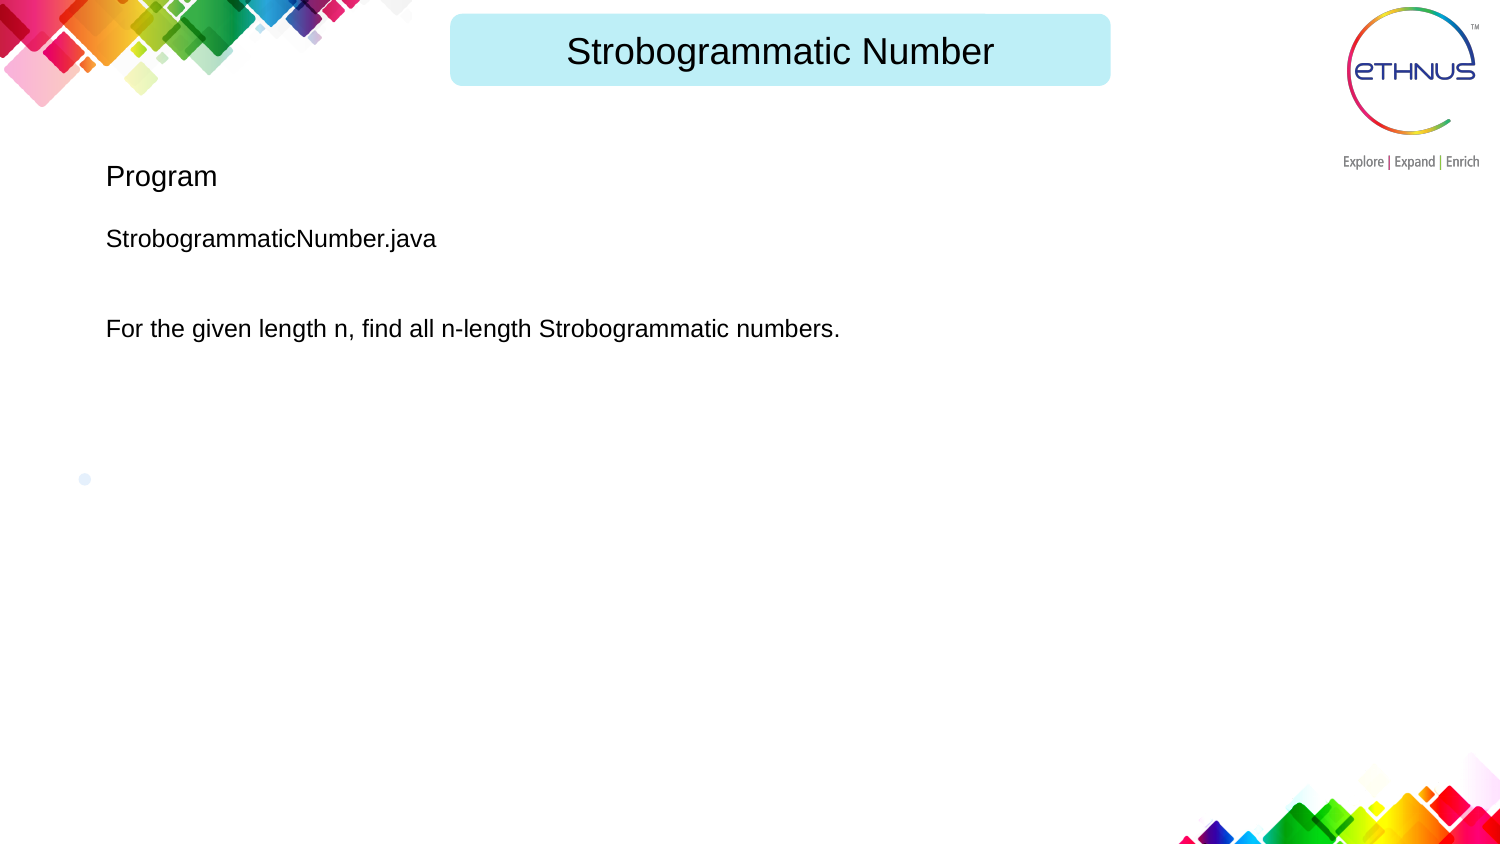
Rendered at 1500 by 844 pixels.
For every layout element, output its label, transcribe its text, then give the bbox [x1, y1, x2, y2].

picture [0, 0, 412, 107]
text_box Program StrobogrammaticNumber.java For the given length n, find all n-length Strobogrammatic numbers. [91, 150, 1329, 500]
text_box [78, 473, 91, 486]
picture [1110, 752, 1500, 844]
picture [1344, 7, 1479, 170]
text_box Strobogrammatic Number [450, 13, 1111, 86]
